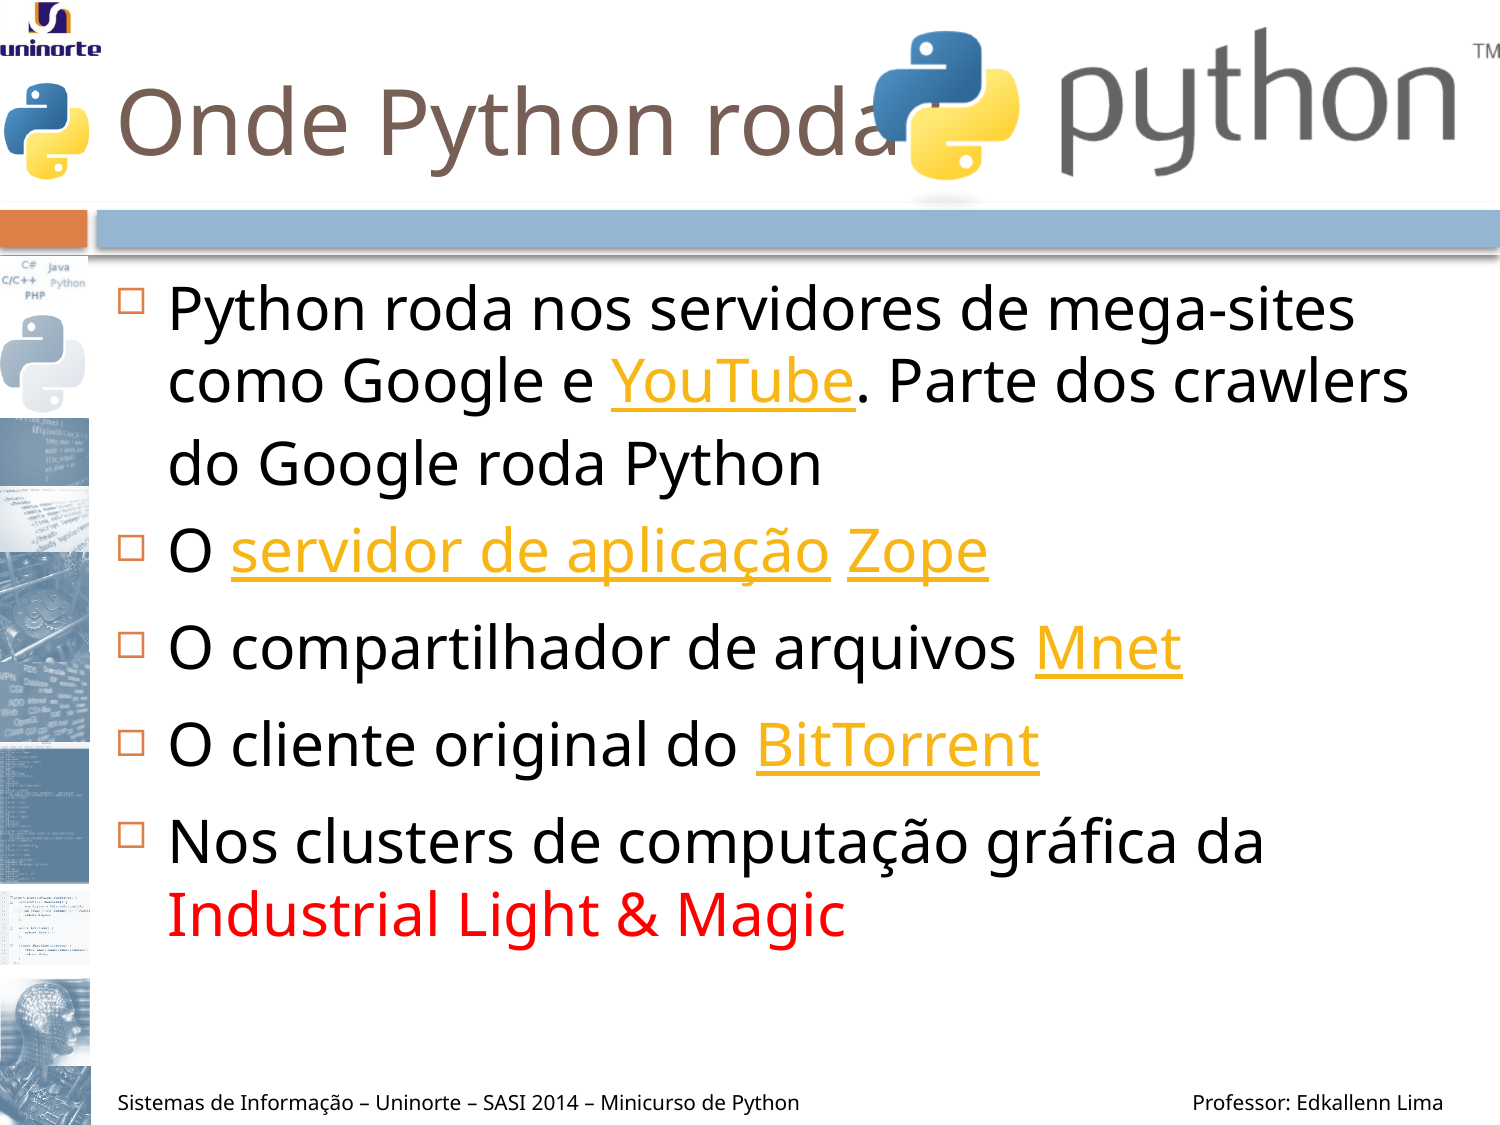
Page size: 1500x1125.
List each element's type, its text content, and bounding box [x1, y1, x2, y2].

picture [0, 2, 101, 56]
picture [873, 27, 1500, 210]
title Onde Python roda? [100, 37, 867, 200]
picture [4, 80, 95, 183]
list Python roda nos servidores de mega-sites como Google e YouTube. Parte dos crawlers do Google roda Python O servidor de aplicação Zope O compartilhador de arquivos Mnet O cliente original do BitTorrent Nos clusters de computação gráfica da Industrial Light & Magic [100, 262, 1459, 1059]
